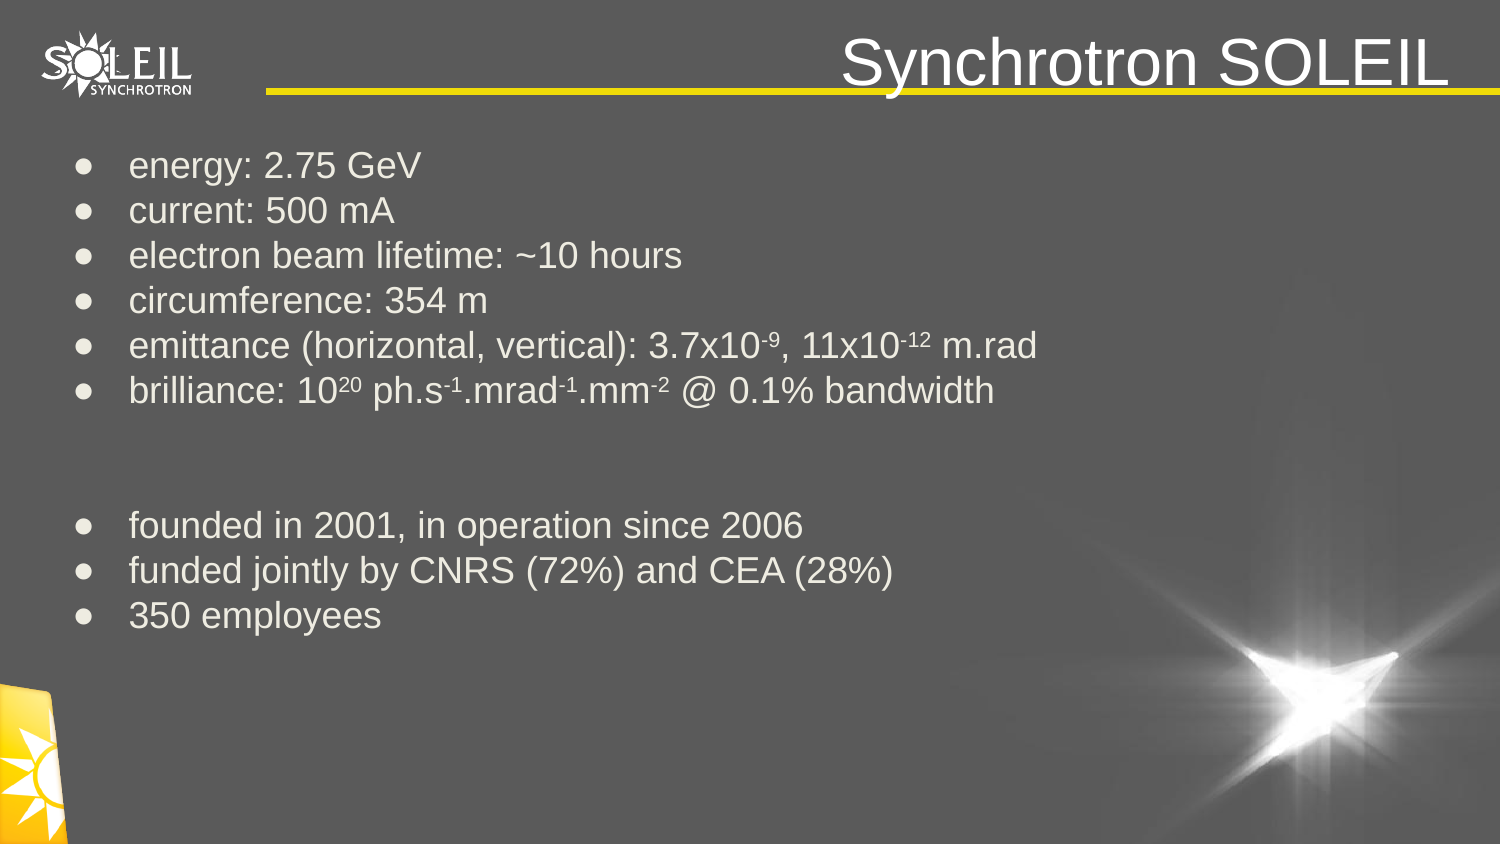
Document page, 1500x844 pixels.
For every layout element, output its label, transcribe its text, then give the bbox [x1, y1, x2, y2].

list energy: 2.75 GeV current: 500 mA electron beam lifetime: ~10 hours circumference: 354 m emittance (horizontal, vertical): 3.7x10-9, 11x10-12 m.rad brilliance: 1020 ph.s-1.mrad-1.mm-2 @ 0.1% bandwidth founded in 2001, in operation since 2006 funded jointly by CNRS (72%) and CEA (28%) 350 employees [57, 134, 1455, 695]
title Synchrotron SOLEIL [283, 24, 1467, 94]
picture [0, 0, 1500, 844]
